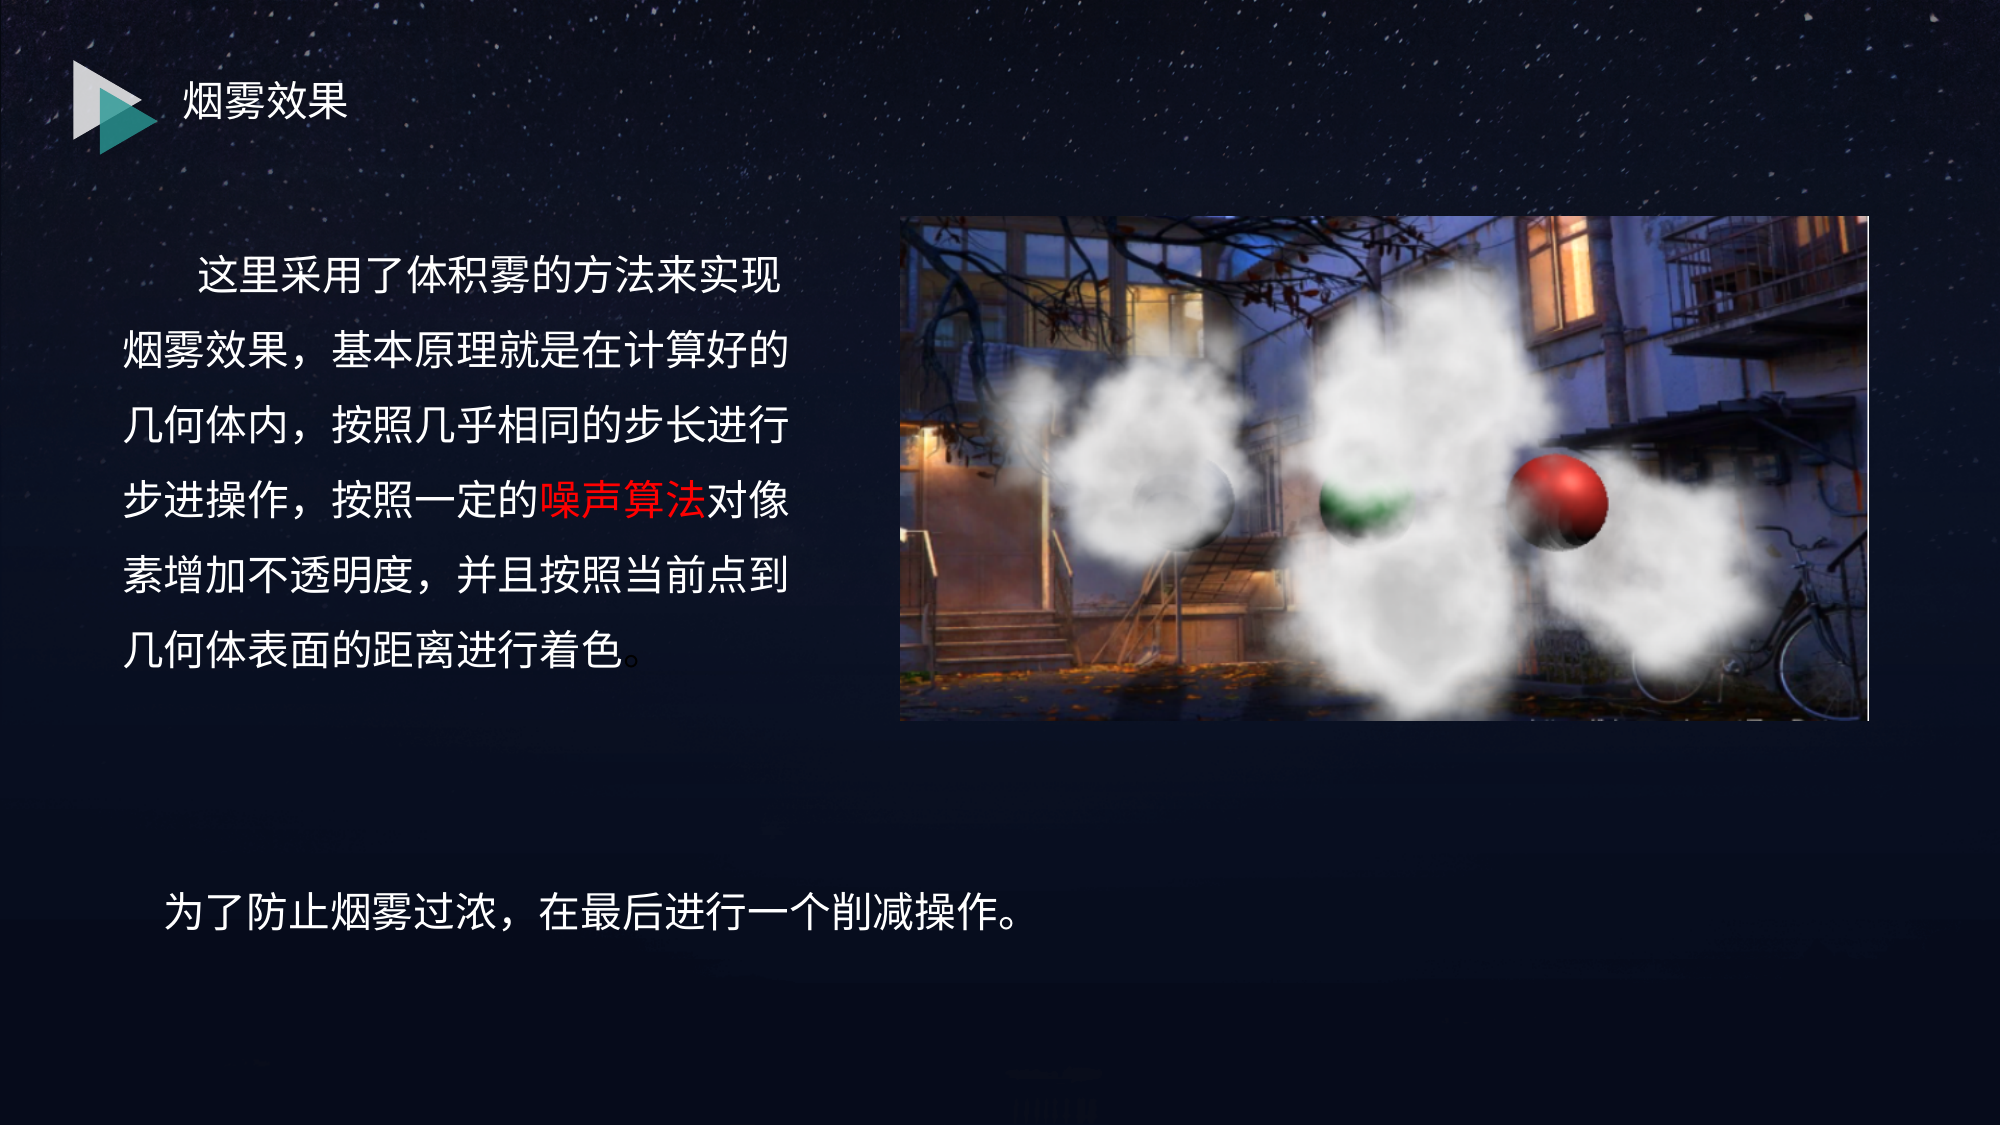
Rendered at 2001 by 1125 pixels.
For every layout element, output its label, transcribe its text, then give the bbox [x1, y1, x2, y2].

picture [0, 0, 2000, 1125]
text_box 这里采用了体积雾的方法来实现烟雾效果，基本原理就是在计算好的几何体内，按照几乎相同的步长进行步进操作，按照一定的噪声算法对像素增加不透明度，并且按照当前点到几何体表面的距离进行着色。 [107, 216, 809, 682]
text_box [73, 60, 158, 155]
text_box 为了防止烟雾过浓，在最后进行一个削减操作。 [73, 853, 1074, 944]
text_box 烟雾效果 [167, 67, 374, 132]
